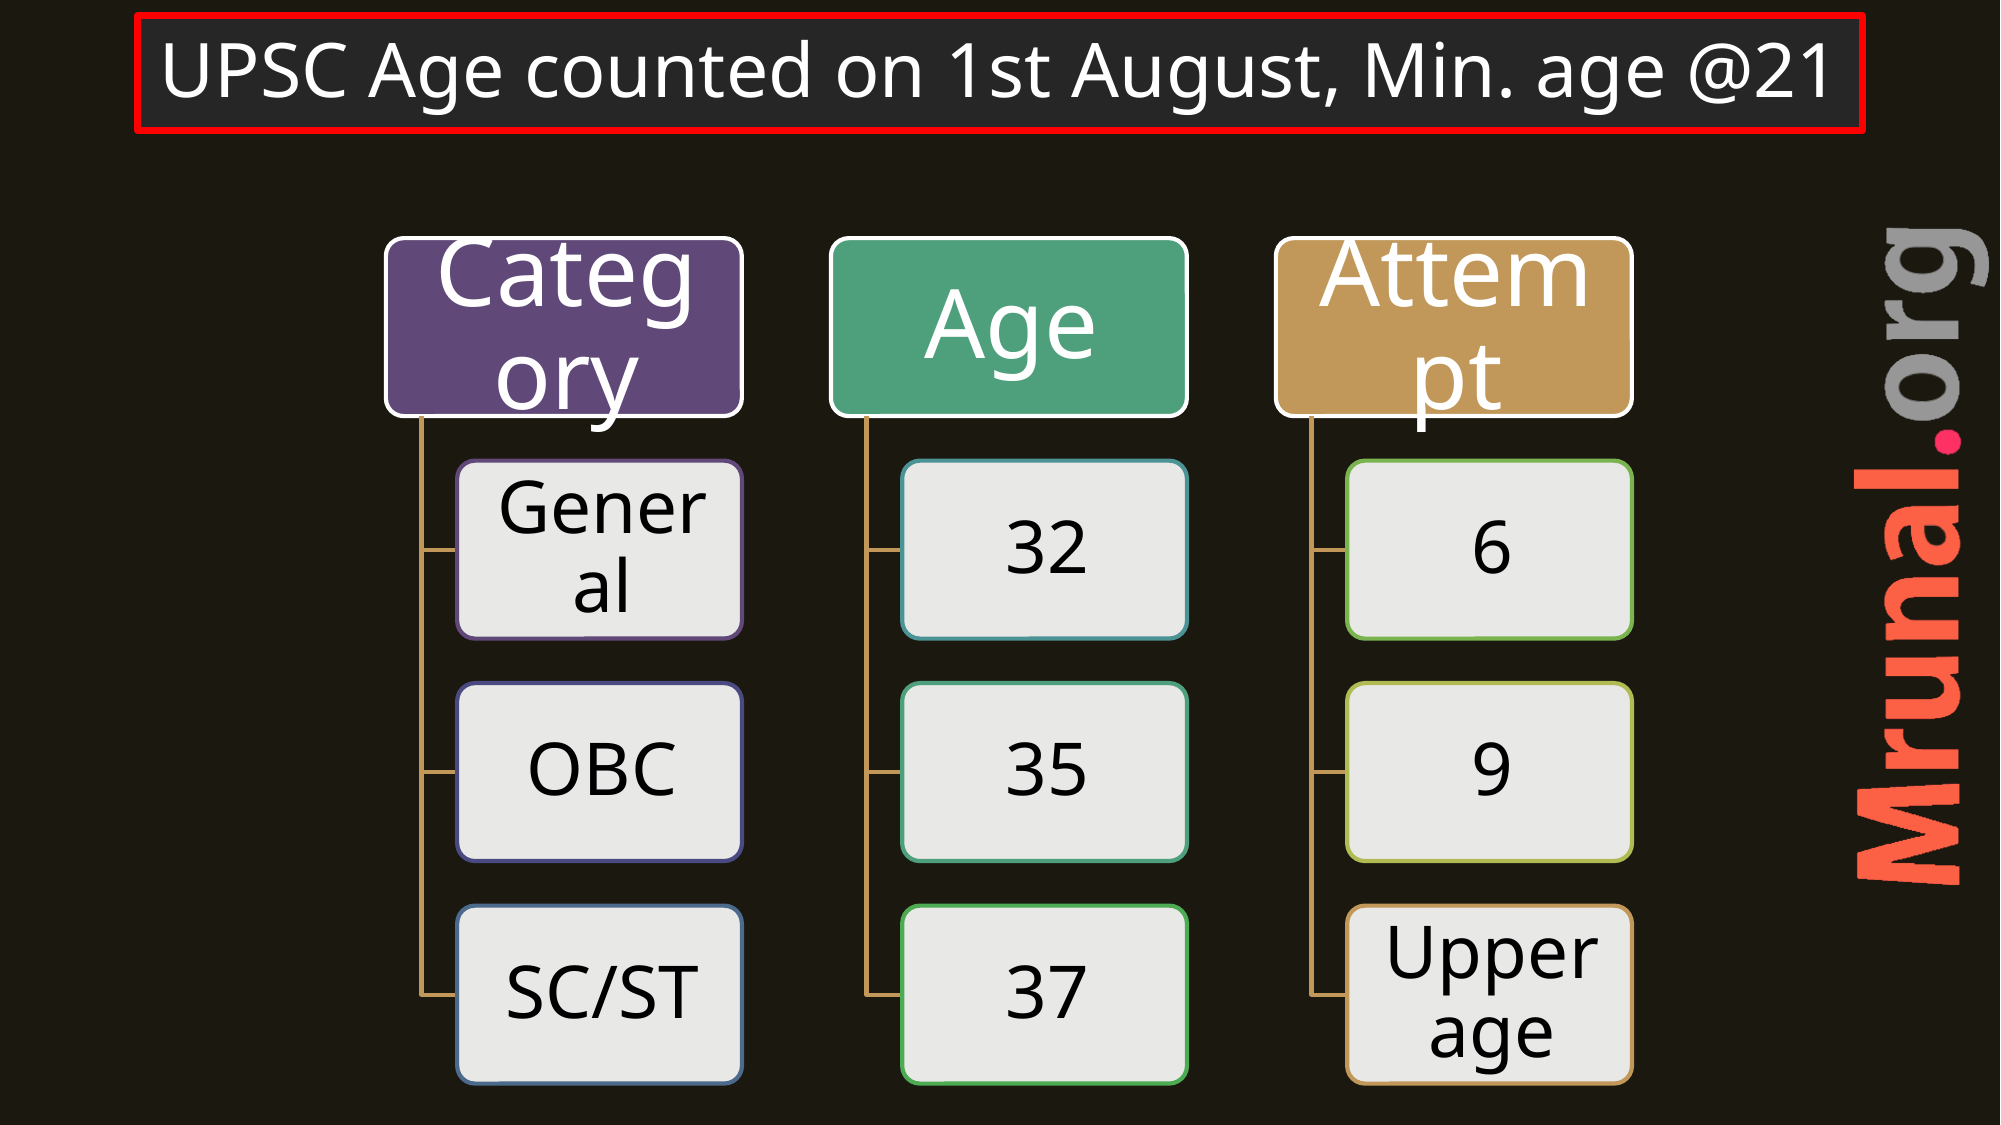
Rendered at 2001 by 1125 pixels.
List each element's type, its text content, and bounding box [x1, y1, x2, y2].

picture [1832, 223, 2000, 894]
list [60, 237, 1958, 1085]
title UPSC Age counted on 1st August, Min. age @21 [134, 12, 1866, 134]
